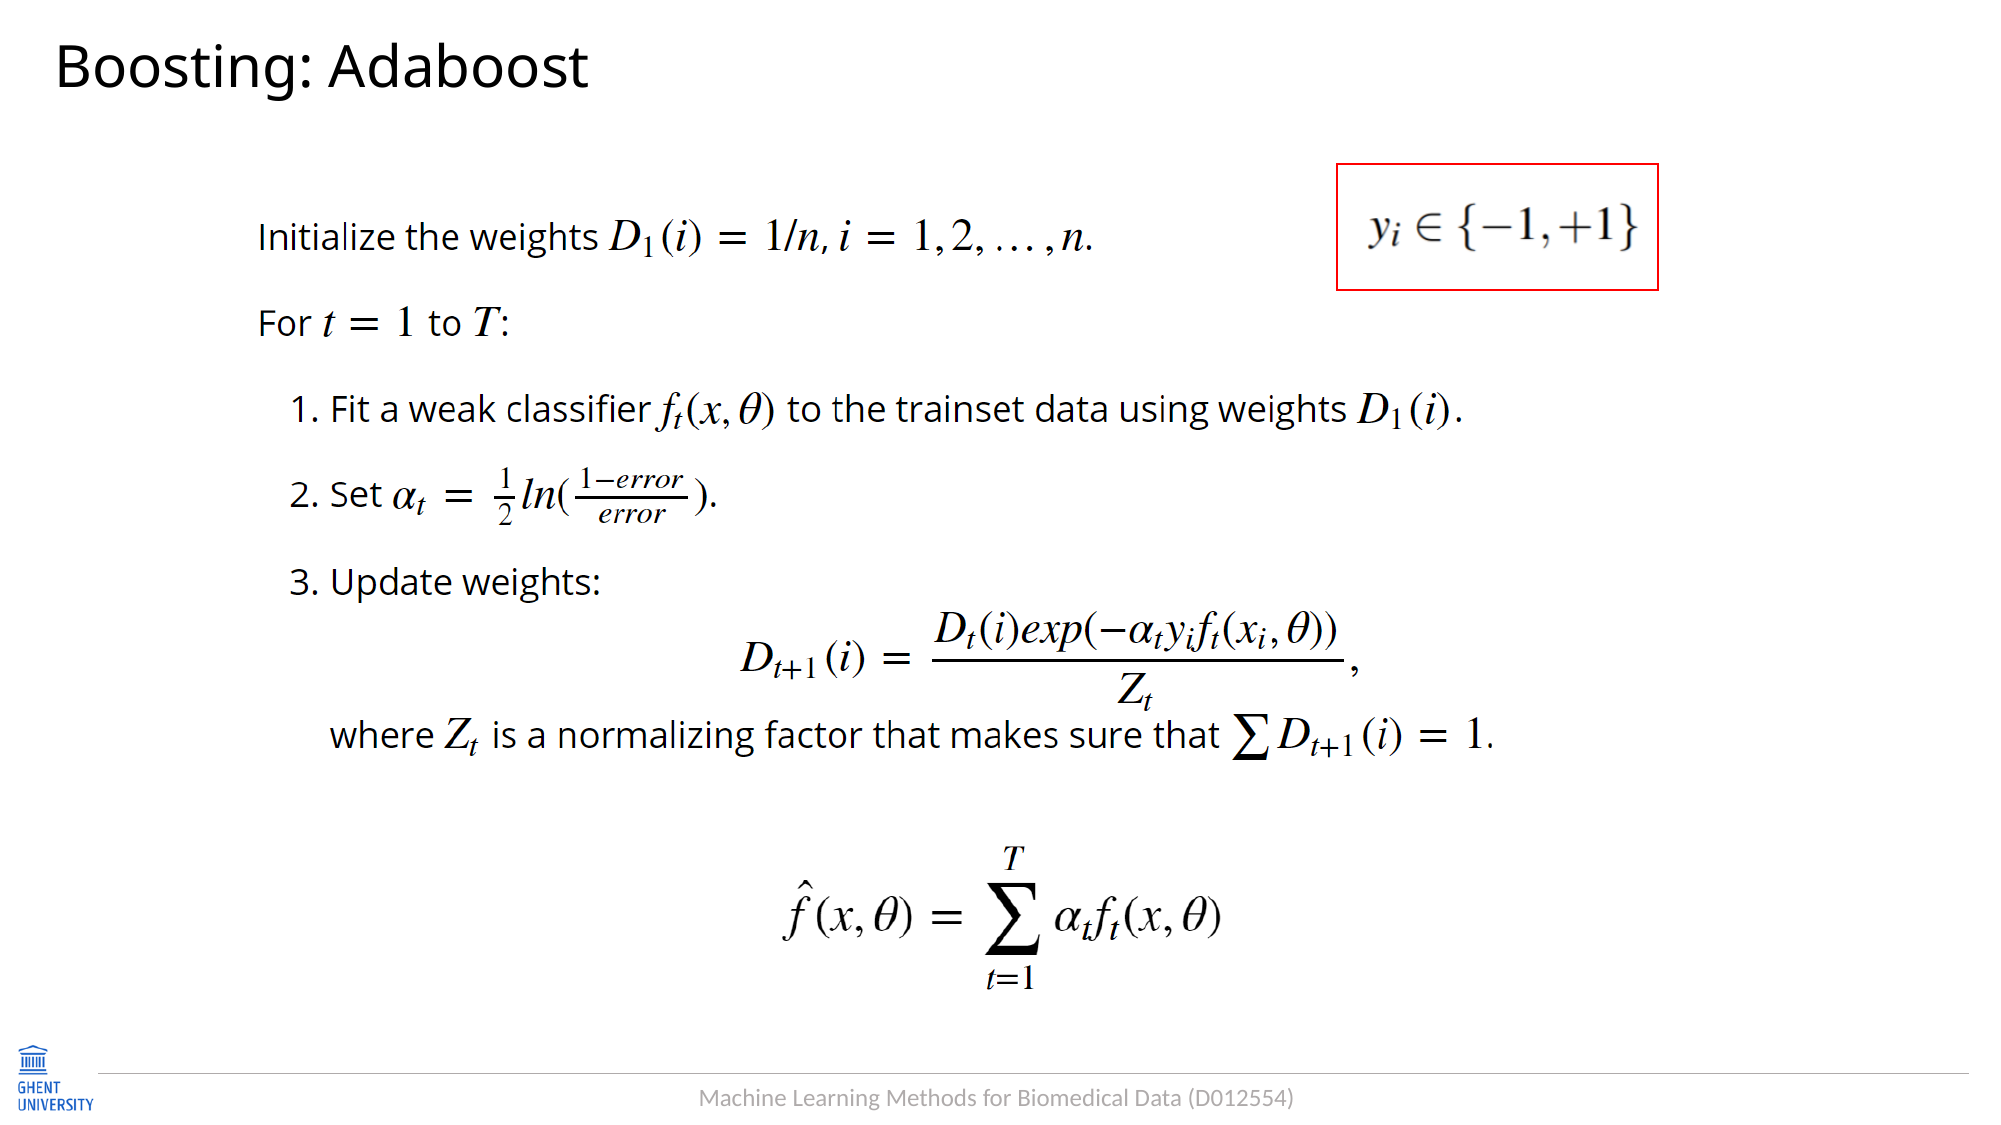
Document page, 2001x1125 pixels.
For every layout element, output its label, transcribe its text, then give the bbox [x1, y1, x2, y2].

text_box [1336, 163, 1659, 291]
picture [761, 817, 1224, 1012]
text_box Machine Learning Methods for Biomedical Data (D012554) [10, 1074, 1990, 1120]
text_box Boosting: Adaboost [39, 21, 1967, 107]
picture [10, 1031, 101, 1118]
picture [235, 195, 1640, 774]
